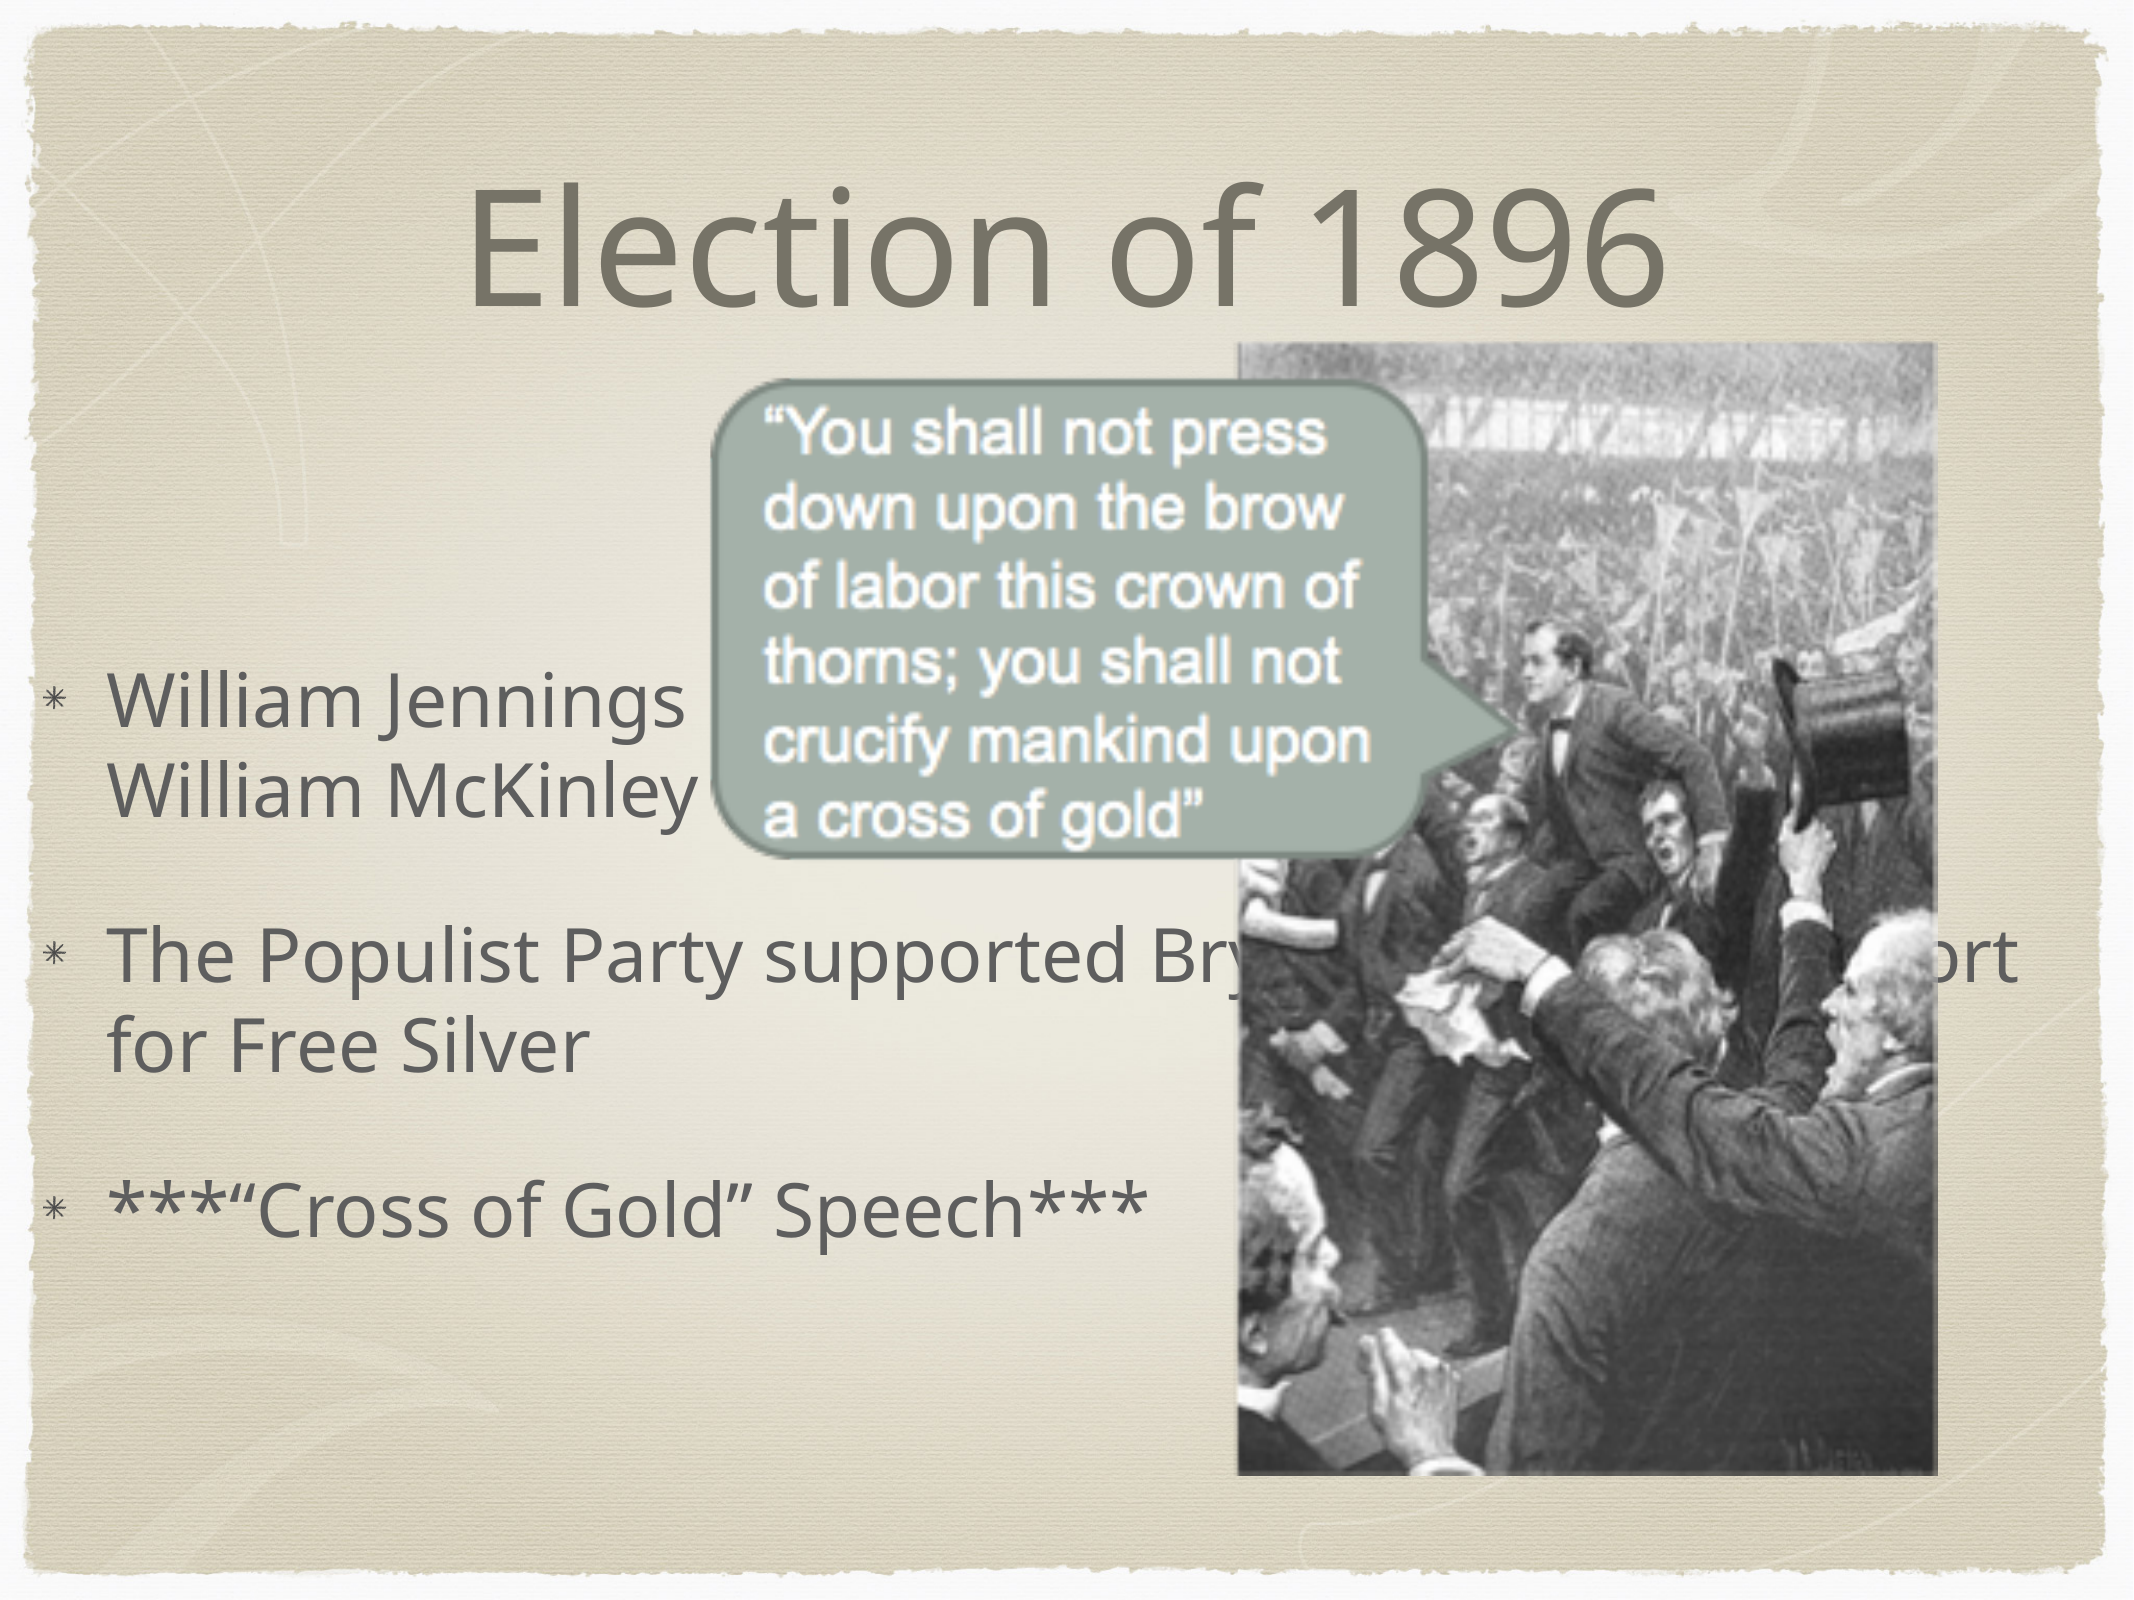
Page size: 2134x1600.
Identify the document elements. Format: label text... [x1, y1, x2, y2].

list William Jennings Bryan (Democrat AND Populist) vs. William McKinley (Republican) The Populist Party supported Bryan due to his support for Free Silver ***“Cross of Gold” Speech*** [32, 330, 2101, 1575]
picture [0, 0, 2134, 1600]
title Election of 1896 [128, 41, 2005, 330]
